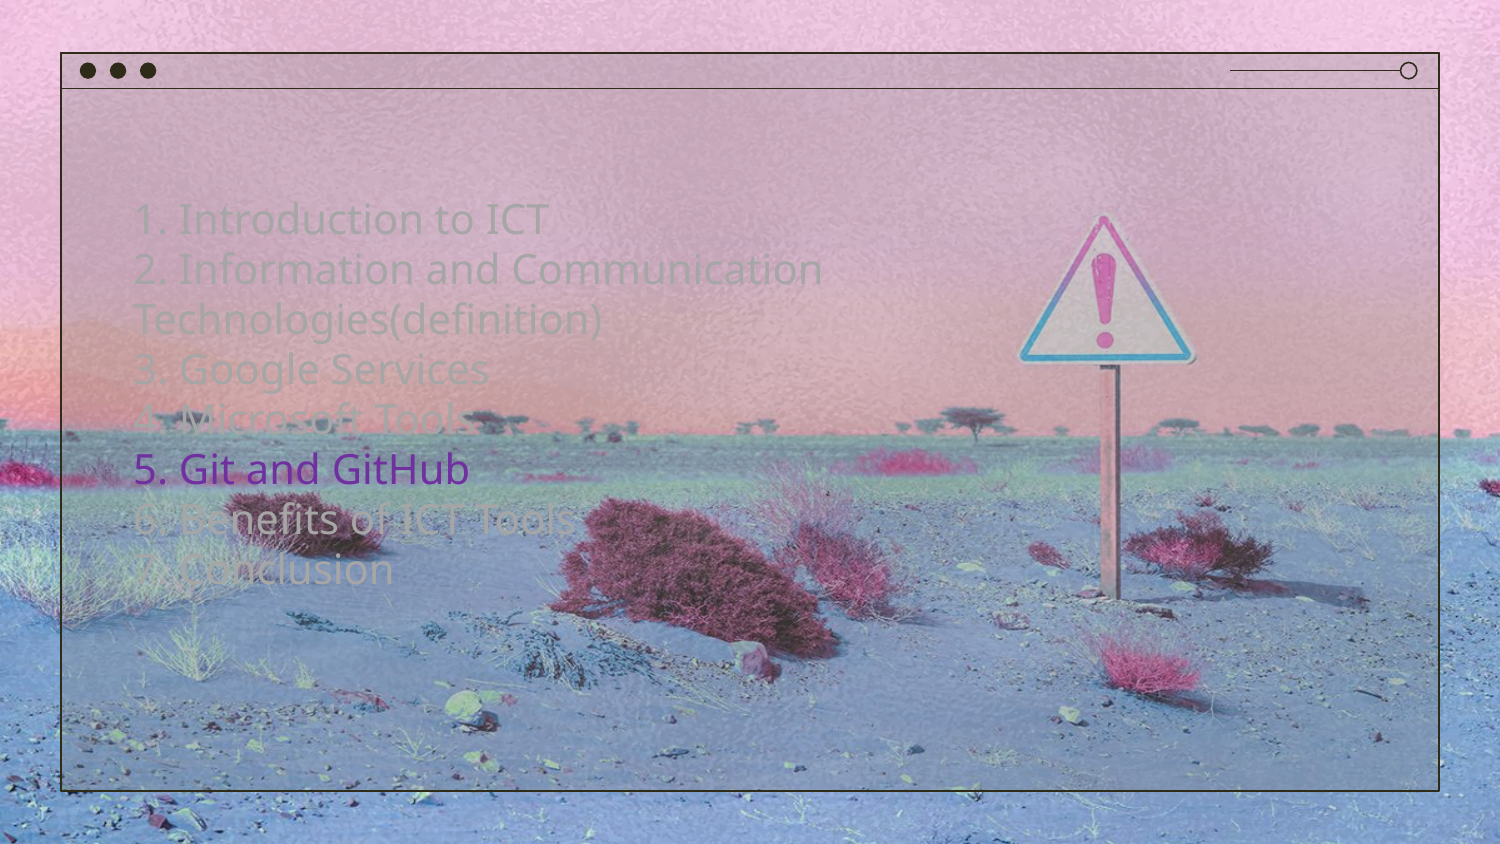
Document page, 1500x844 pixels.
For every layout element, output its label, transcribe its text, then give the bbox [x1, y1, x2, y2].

title 1. Introduction to ICT 2. Information and Communication Technologies(definition) 3. Google Services 4. Microsoft Tools 5. Git and GitHub 6. Benefits of ICT Tools 7. Conclusion [118, 153, 943, 682]
picture [0, 0, 1500, 844]
